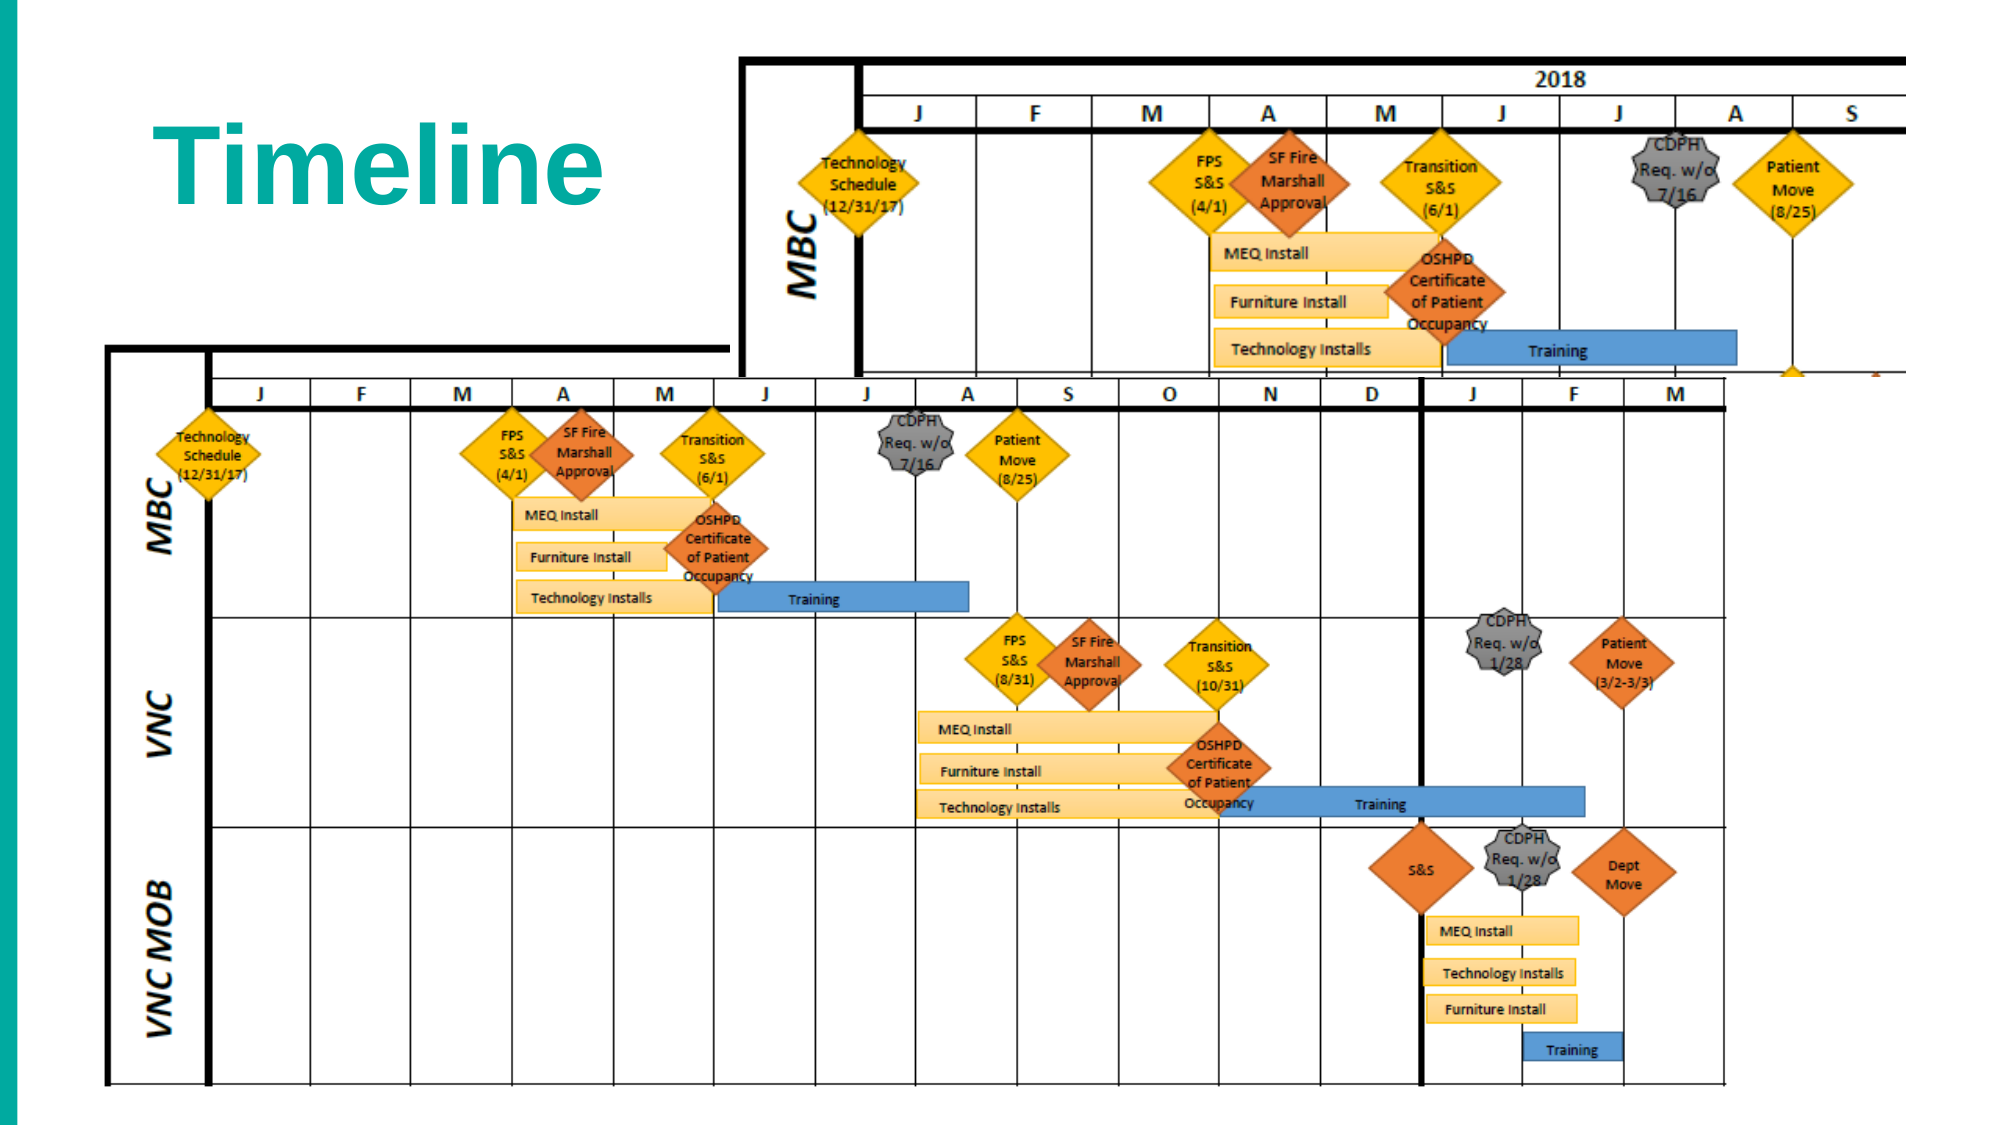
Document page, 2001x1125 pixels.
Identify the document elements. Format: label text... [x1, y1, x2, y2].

picture [94, 37, 1906, 1096]
title Timeline [137, 59, 730, 278]
